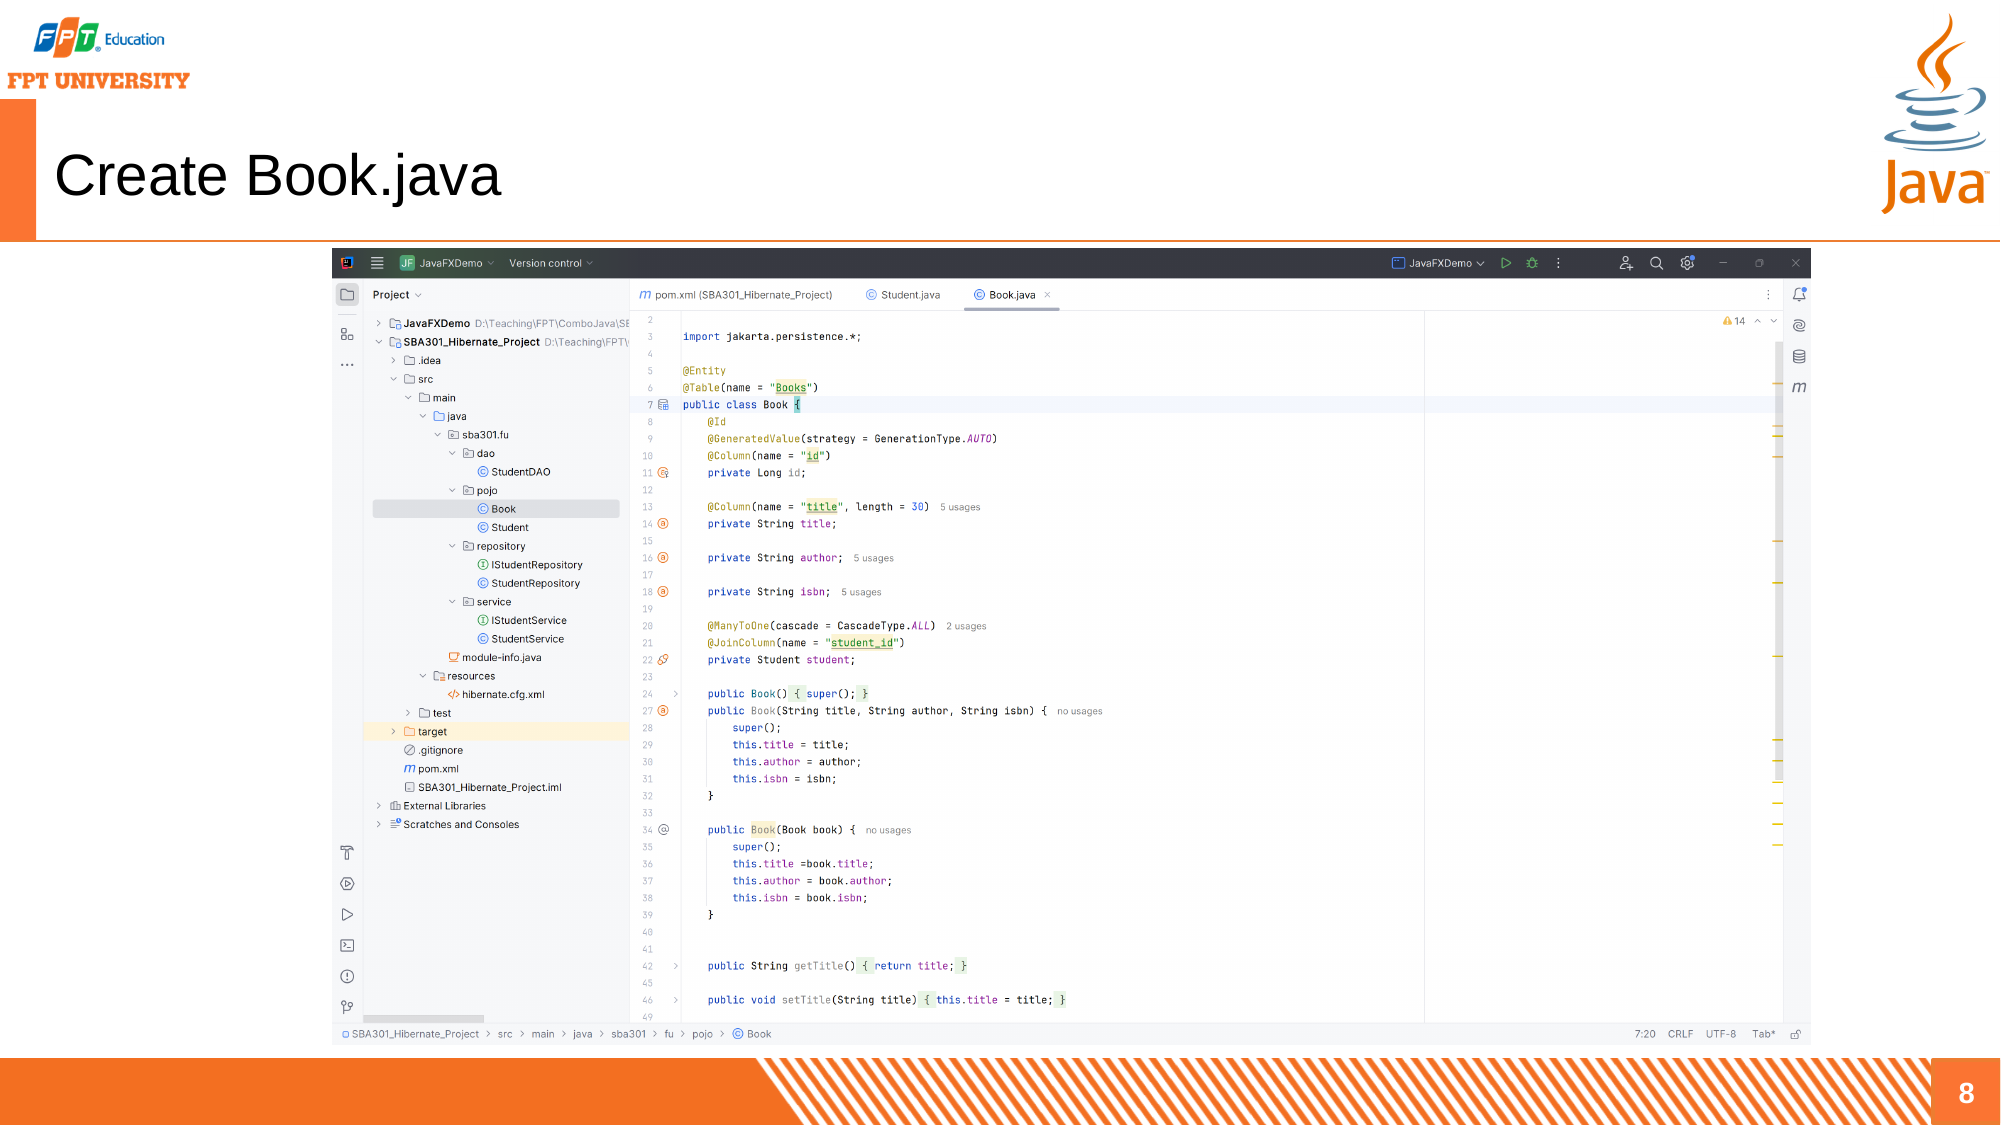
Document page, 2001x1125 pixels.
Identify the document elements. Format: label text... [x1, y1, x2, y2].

picture [0, 2, 197, 99]
picture [0, 1058, 1934, 1125]
picture [1868, 4, 2000, 226]
slide_number 8 [1933, 1059, 2000, 1124]
title Create Book.java [39, 123, 1872, 230]
picture [331, 248, 1812, 1045]
